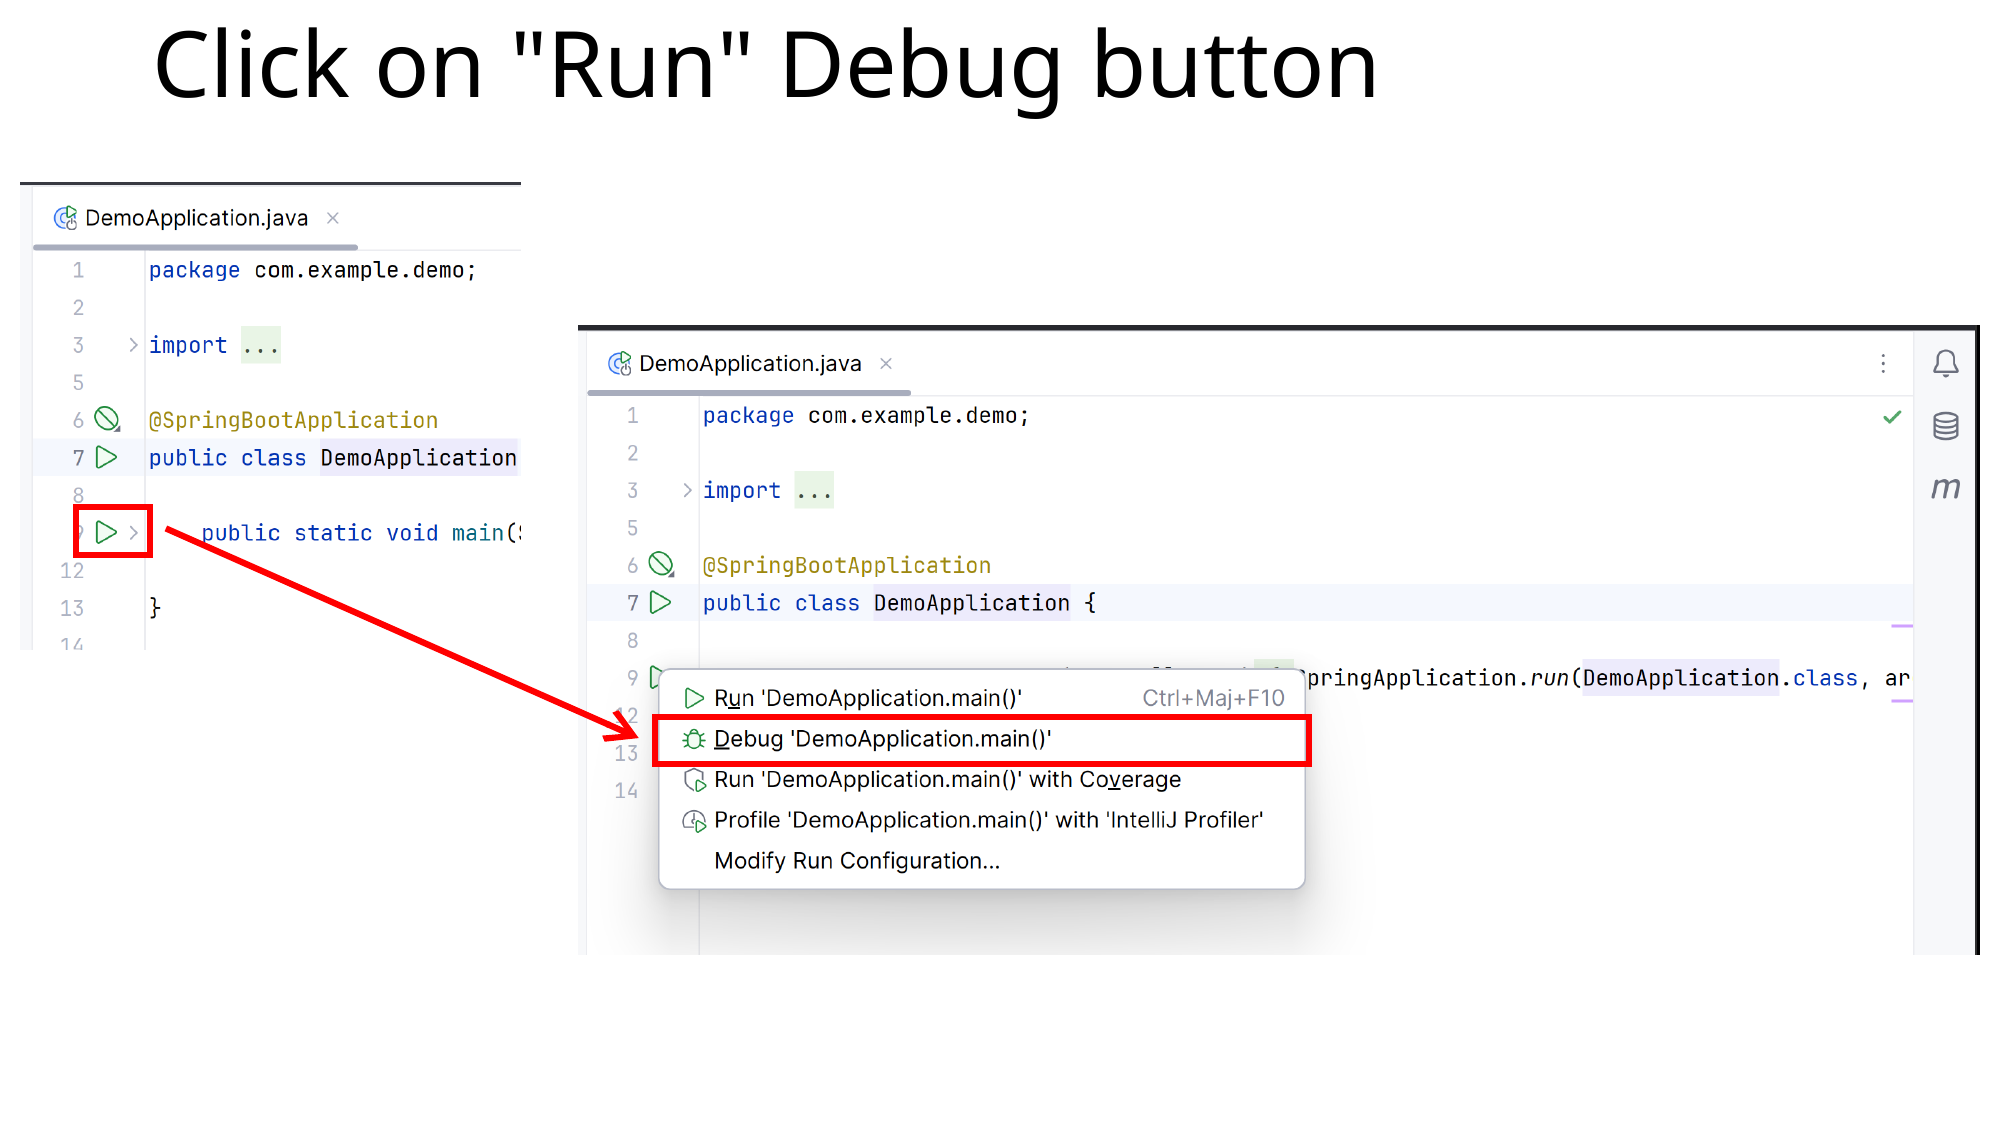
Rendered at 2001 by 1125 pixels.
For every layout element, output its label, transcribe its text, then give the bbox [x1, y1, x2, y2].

picture [578, 325, 1980, 955]
title Click on "Run" Debug button [137, 0, 1863, 137]
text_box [165, 528, 639, 739]
picture [20, 182, 521, 650]
